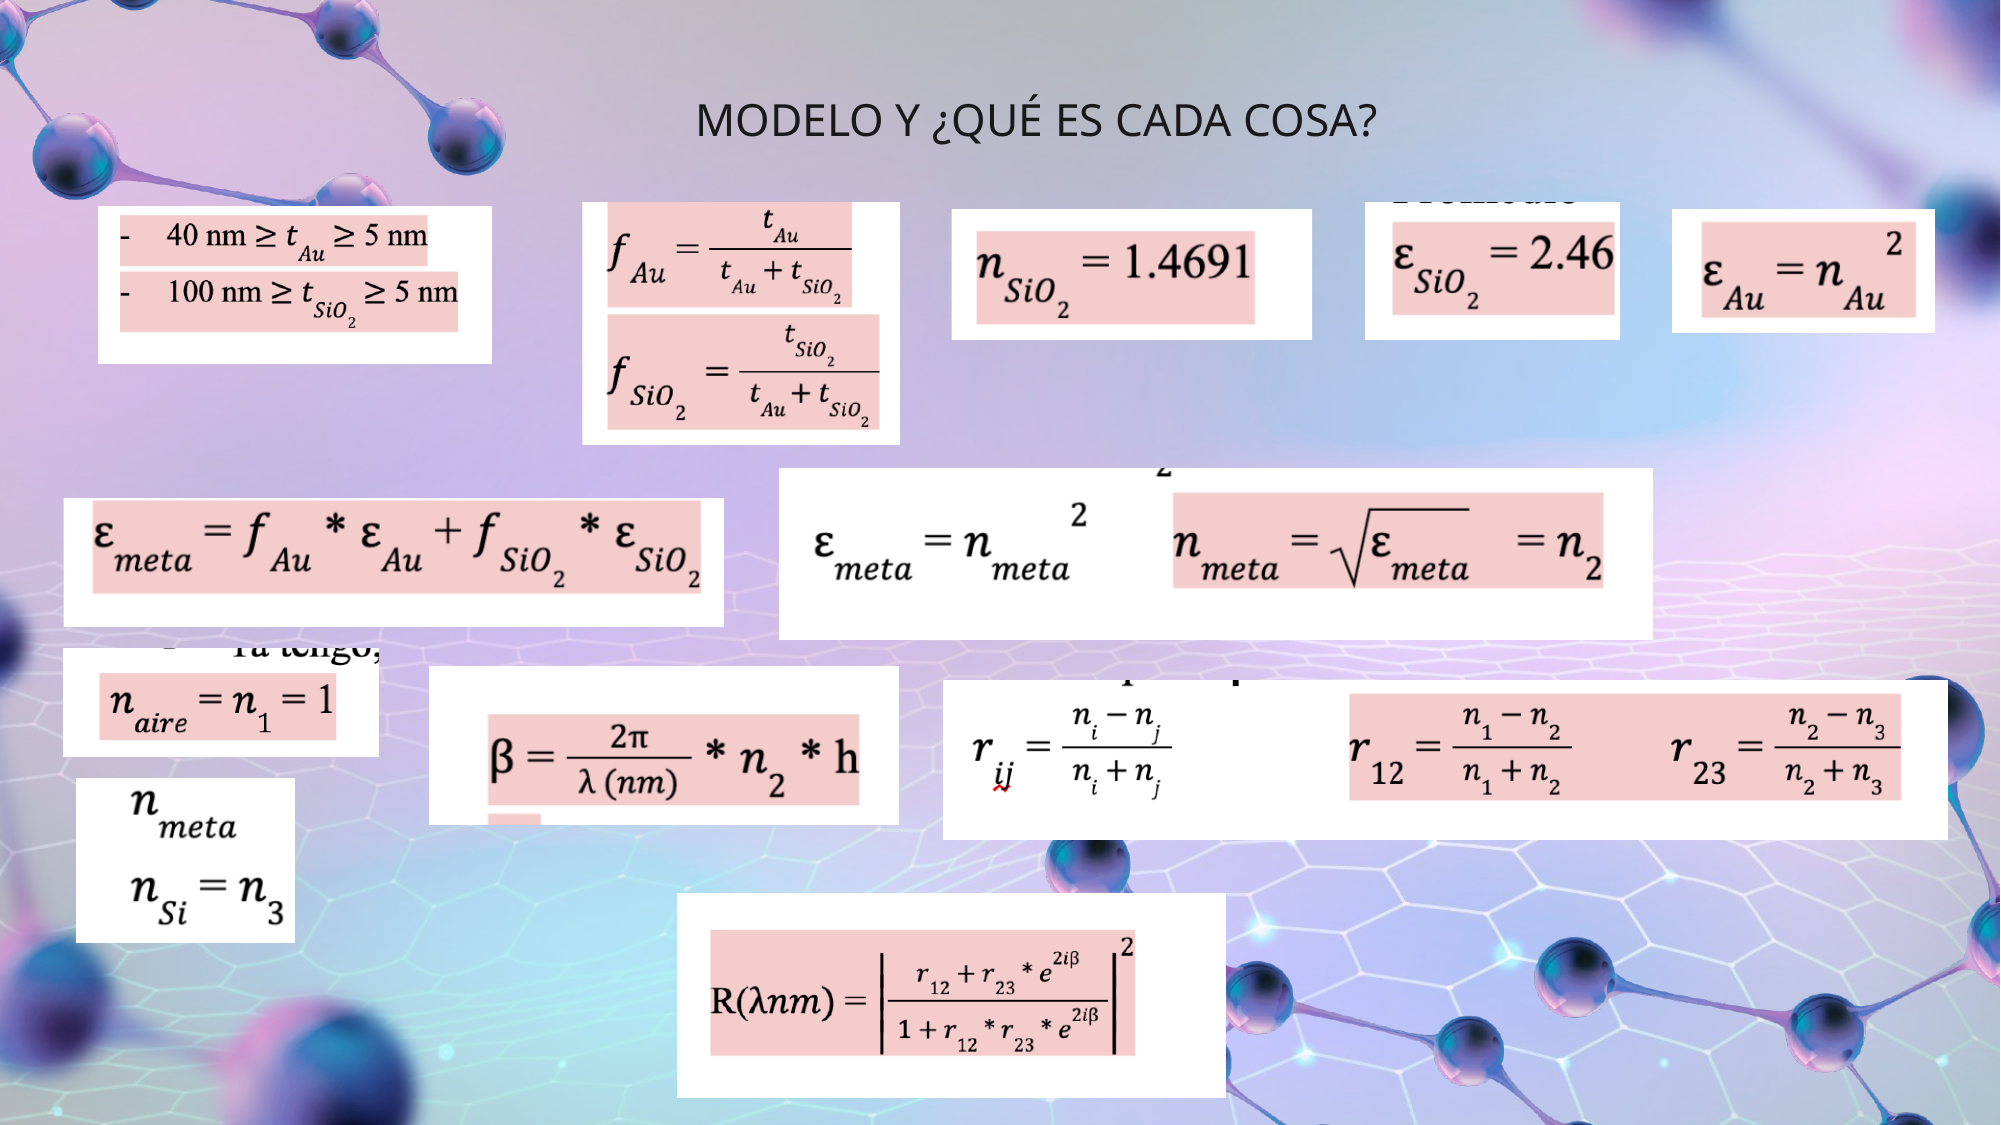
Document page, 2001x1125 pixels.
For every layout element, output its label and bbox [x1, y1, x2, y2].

picture [429, 666, 899, 826]
picture [75, 777, 295, 944]
picture [1672, 209, 1936, 333]
text_box [0, 0, 2000, 1125]
picture [63, 498, 725, 628]
picture [1364, 201, 1620, 340]
picture [582, 202, 901, 446]
picture [63, 647, 379, 758]
picture [677, 892, 1226, 1098]
picture [951, 209, 1313, 341]
picture [98, 206, 492, 364]
picture [943, 680, 1948, 840]
picture [779, 468, 1653, 640]
